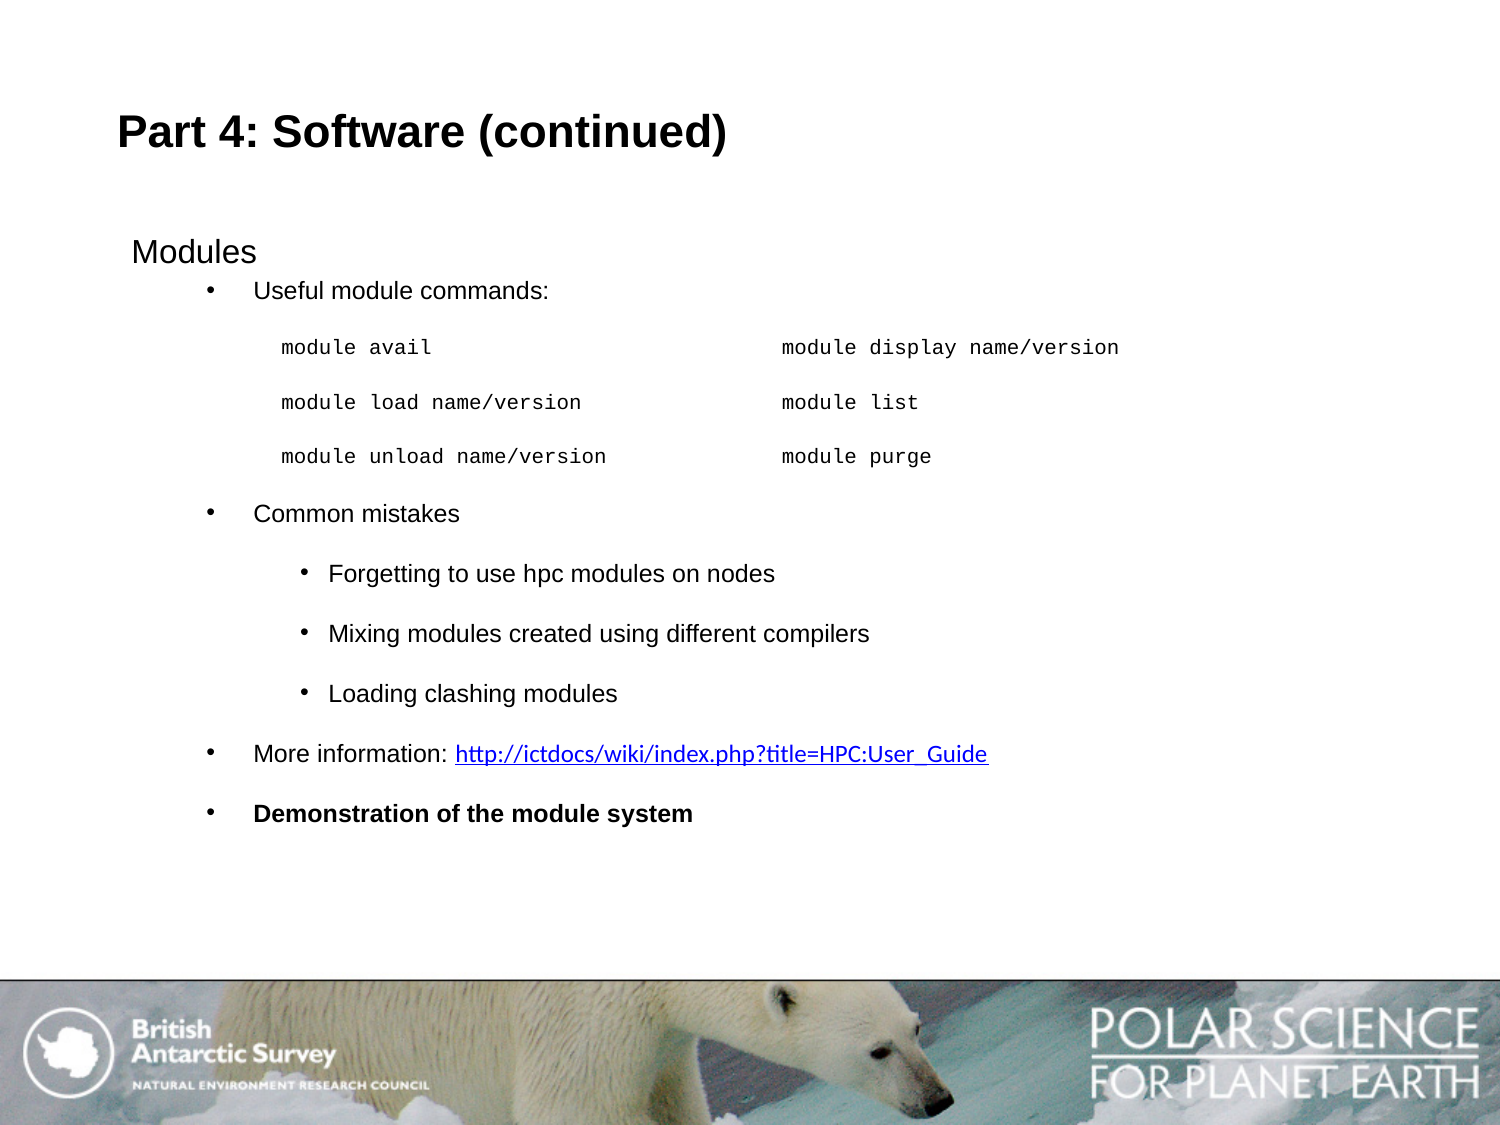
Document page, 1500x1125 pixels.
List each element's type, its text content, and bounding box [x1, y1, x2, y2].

picture [0, 0, 1500, 1125]
text_box Modules Useful module commands: module avail module display name/version module load name/version module list module unload name/version module purge Common mistakes Forgetting to use hpc modules on nodes Mixing modules created using different compilers Loading clashing modules More information: http://ictdocs/wiki/index.php?title=HPC:User_Guide Demonstration of the module system [116, 222, 1371, 914]
title Part 4: Software (continued) [117, 70, 1371, 188]
